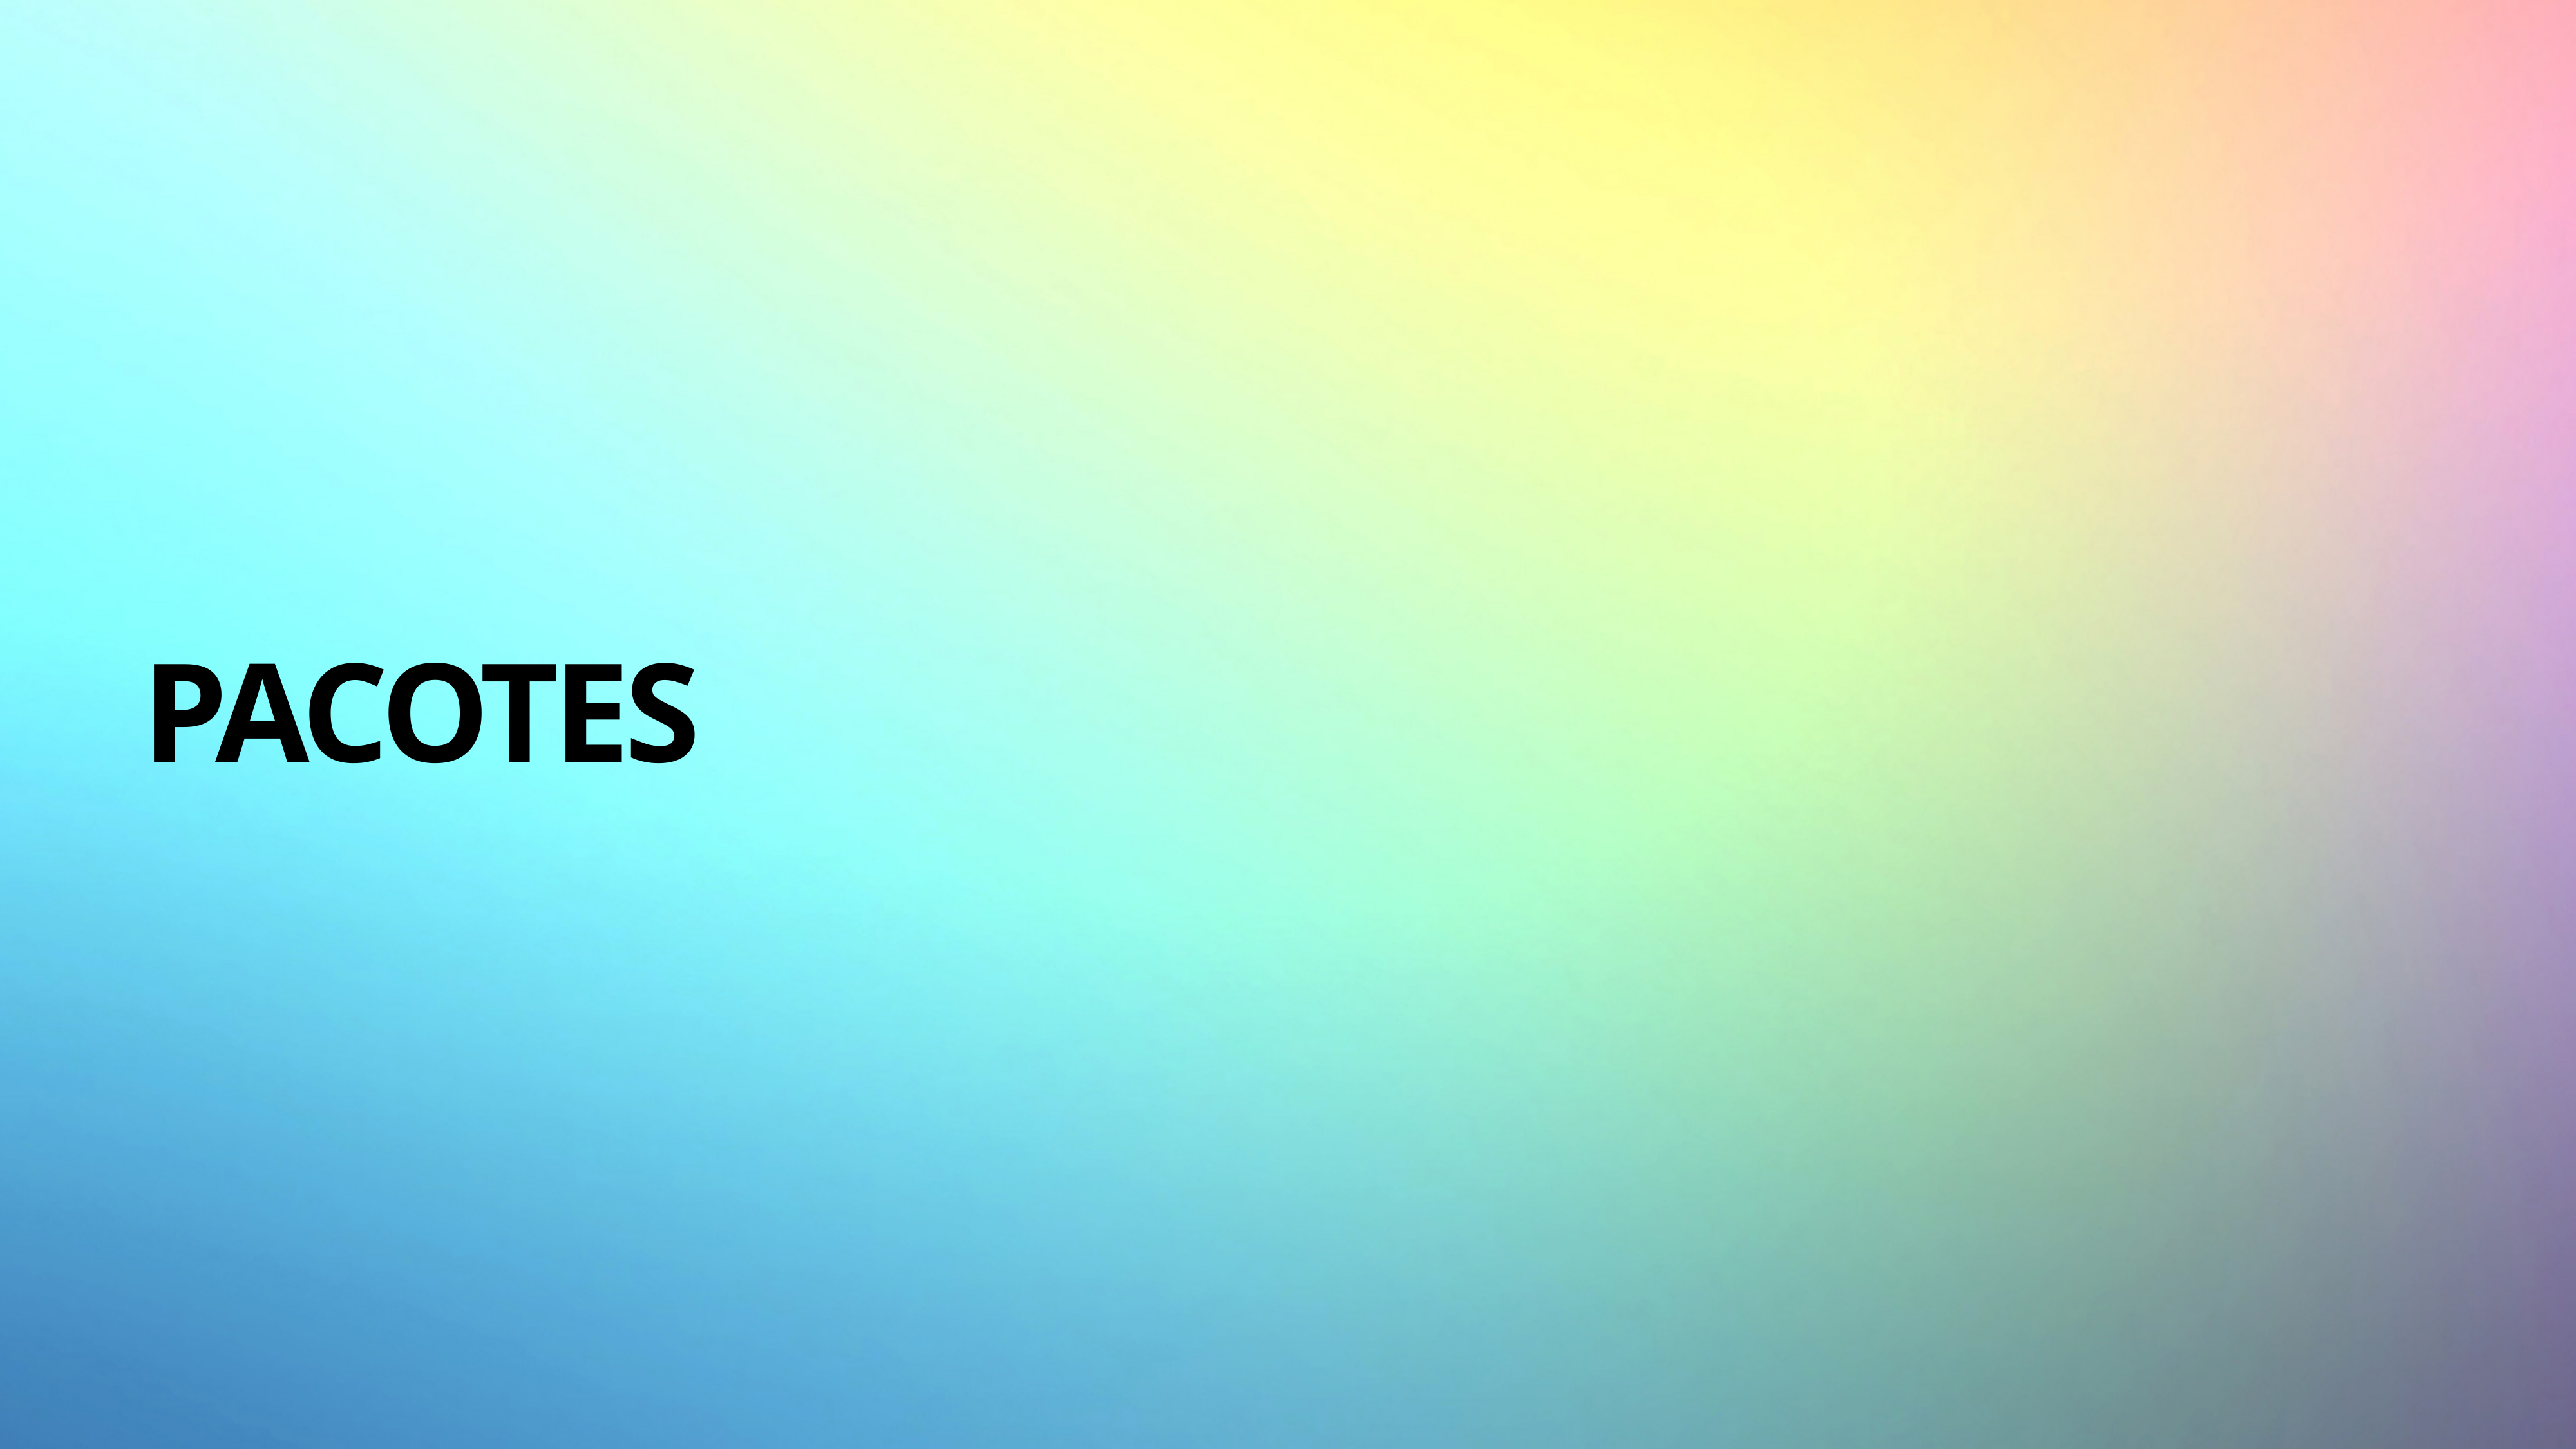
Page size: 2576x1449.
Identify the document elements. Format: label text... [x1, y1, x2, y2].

picture [0, 0, 2576, 1449]
title PACOTES [136, 571, 2448, 876]
